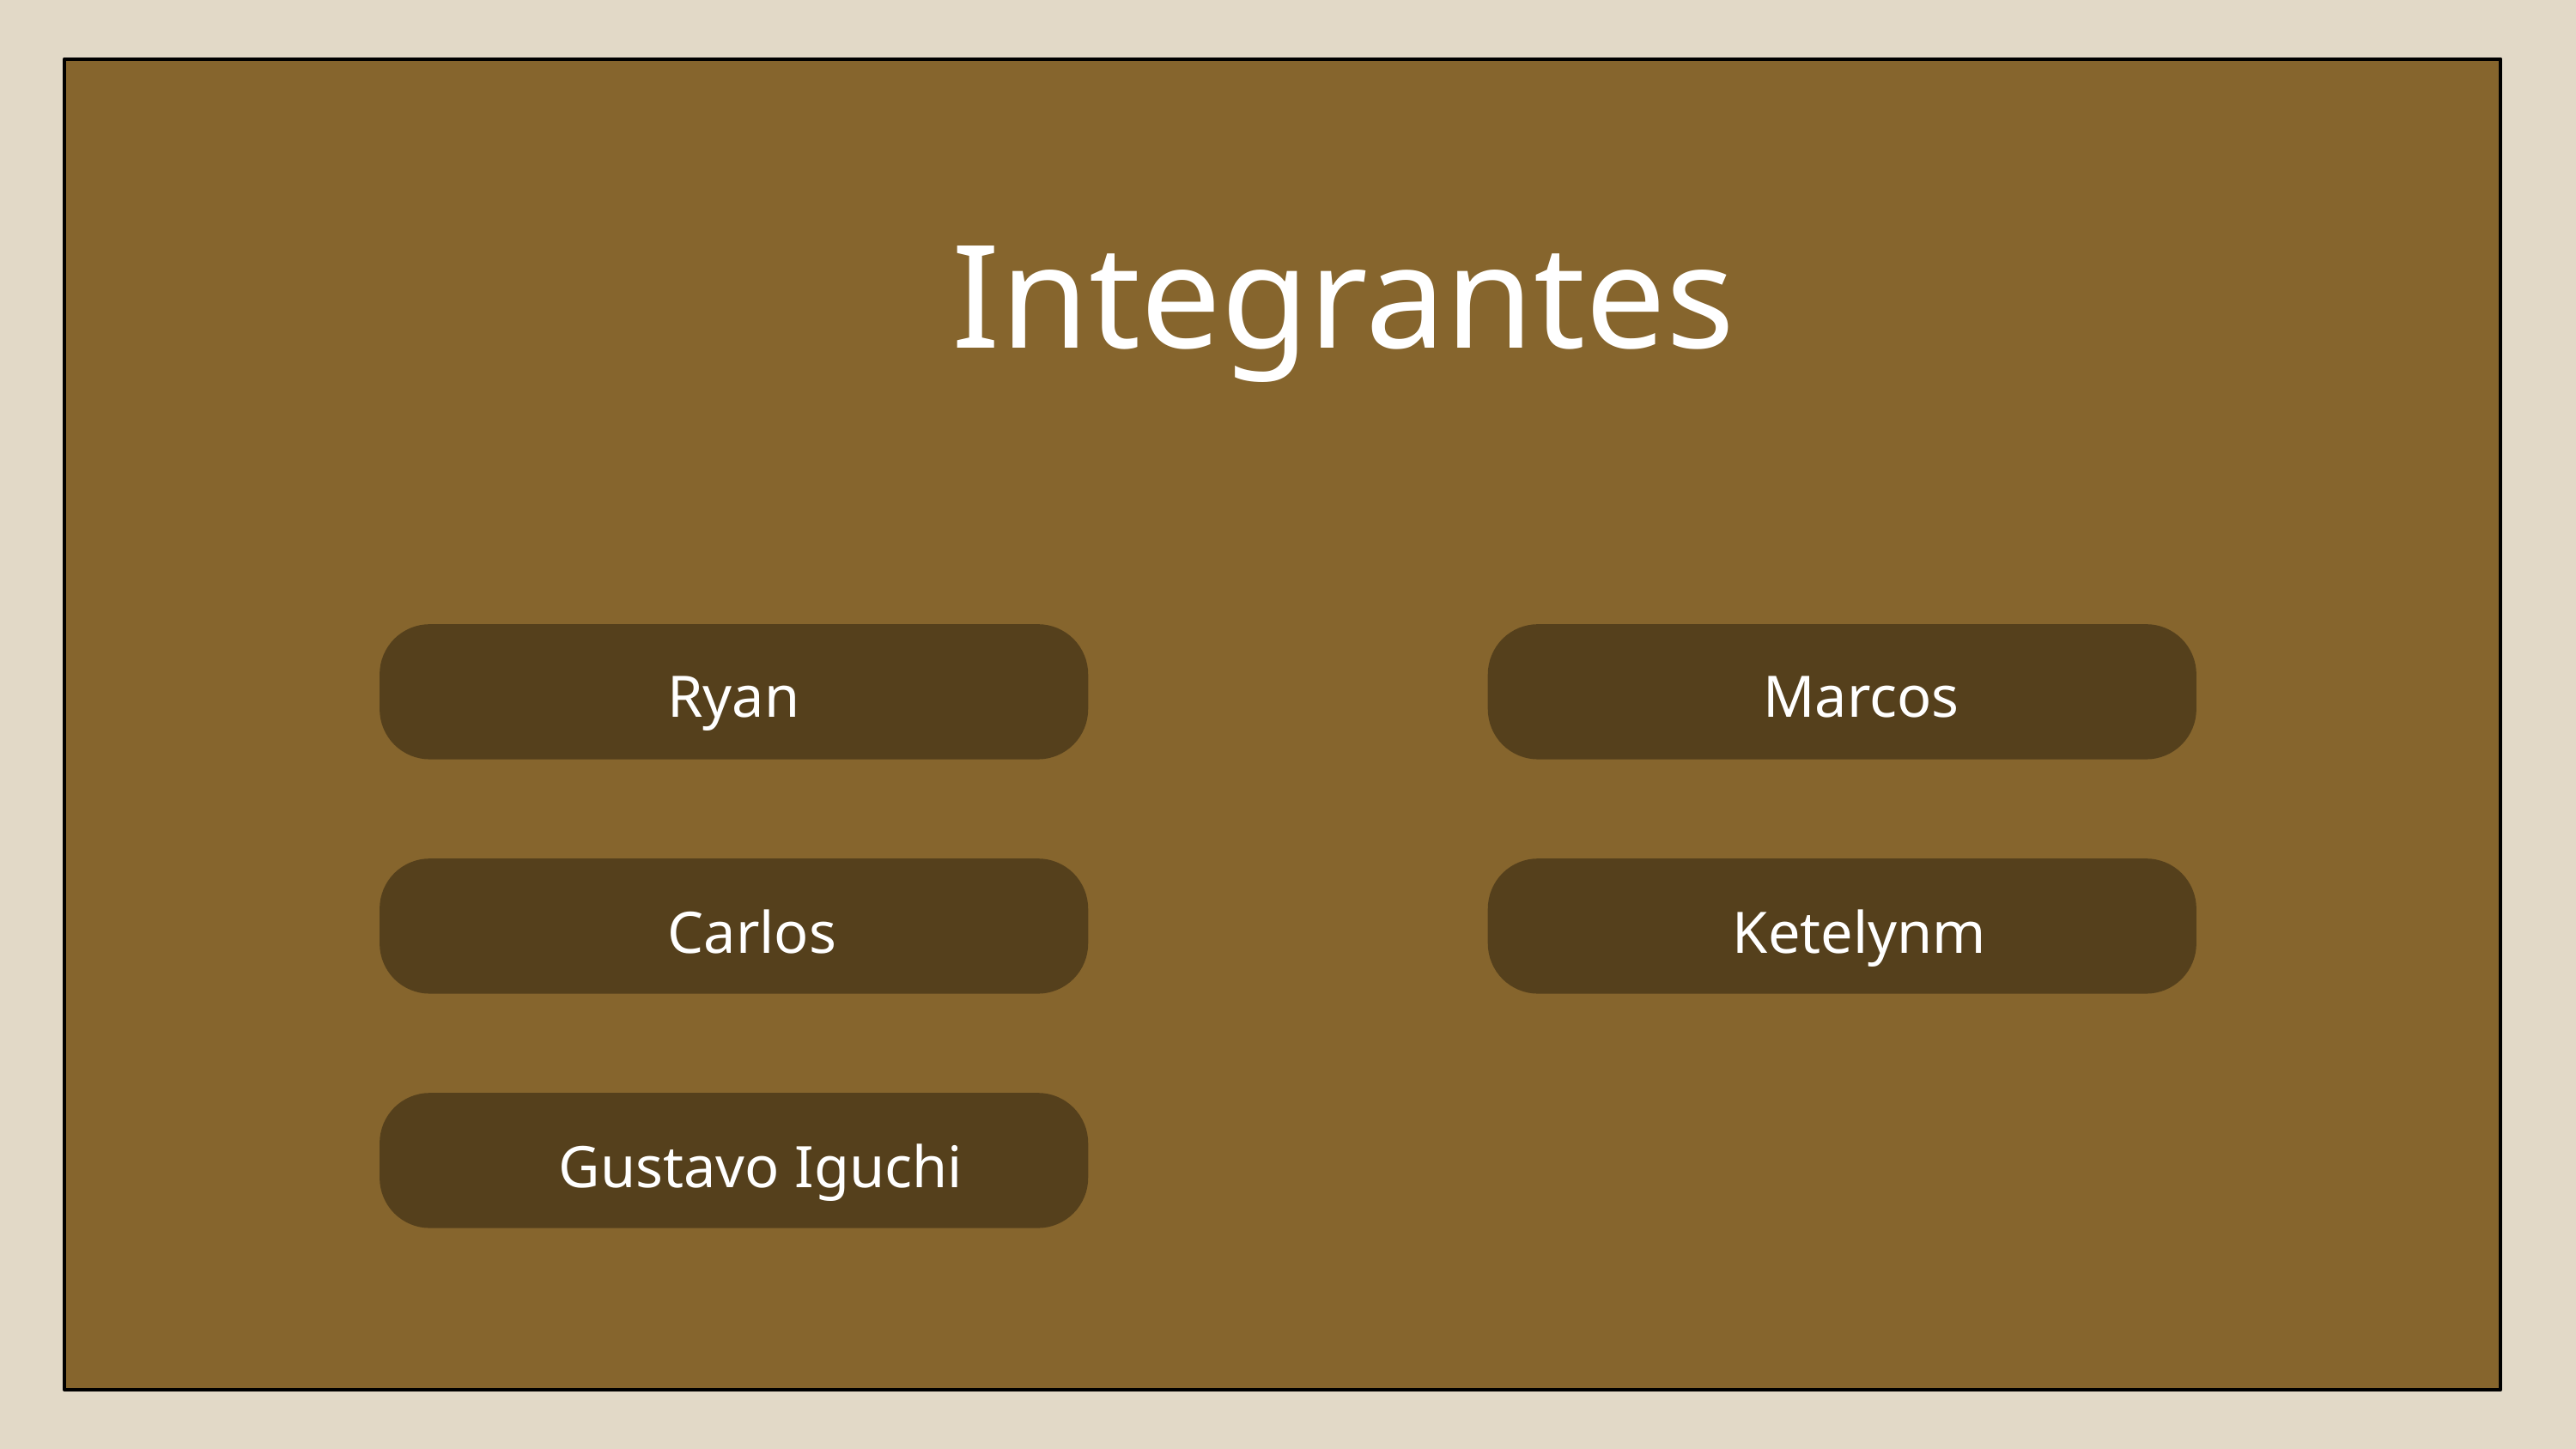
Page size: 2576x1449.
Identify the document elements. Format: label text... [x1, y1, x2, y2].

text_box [1487, 858, 2197, 994]
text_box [1487, 623, 2197, 760]
text_box [63, 58, 2502, 1391]
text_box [379, 858, 1089, 994]
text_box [379, 623, 1089, 760]
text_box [379, 1092, 1089, 1228]
text_box Integrantes [916, 166, 1771, 377]
